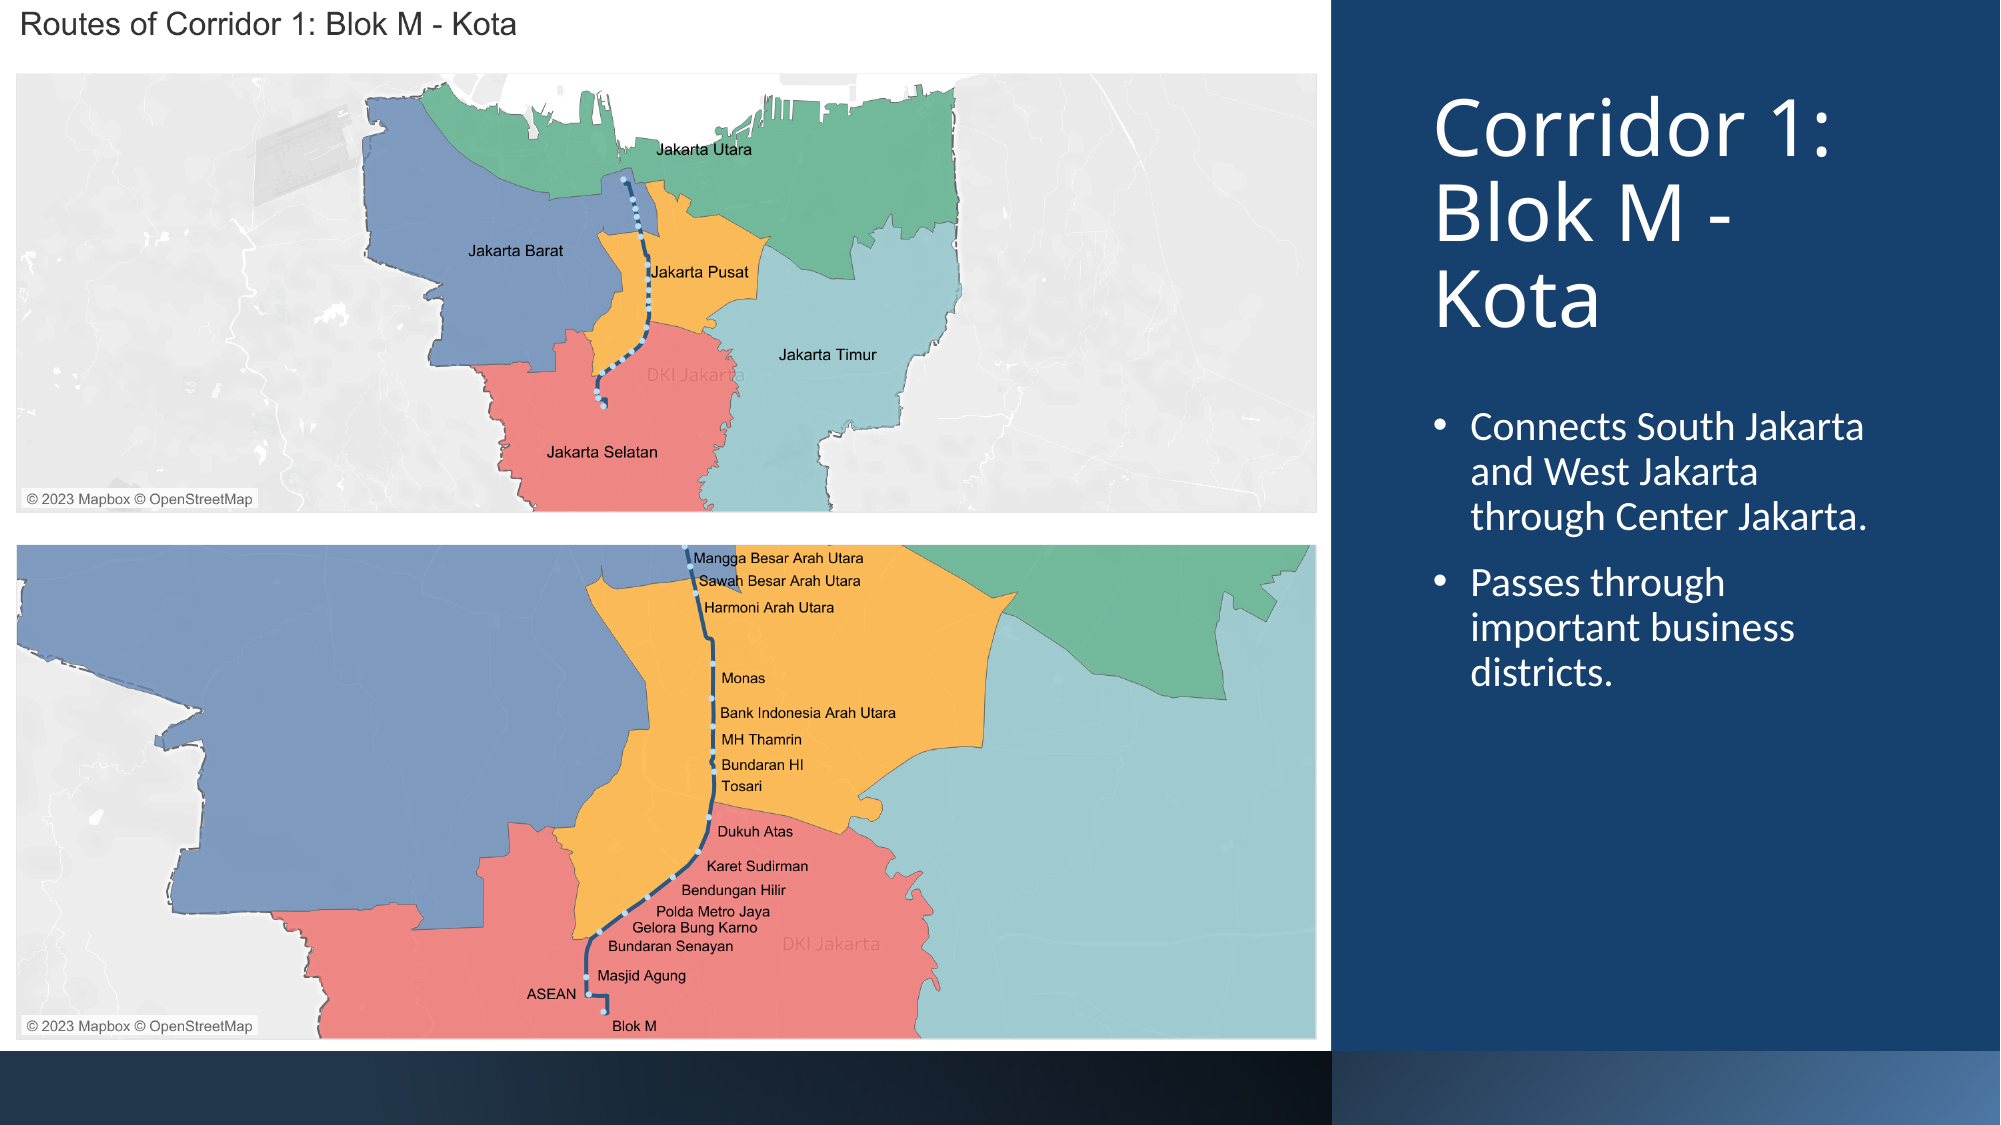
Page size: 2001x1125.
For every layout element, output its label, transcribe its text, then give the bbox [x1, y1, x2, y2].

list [0, 0, 1332, 1052]
text_box [0, 1052, 1332, 1125]
text_box [1332, 1050, 2000, 1125]
text_box [1332, 0, 2000, 1050]
title Corridor 1: Blok M - Kota [1417, 80, 1925, 352]
list Connects South Jakarta and West Jakarta through Center Jakarta. Passes through important business districts. [1417, 396, 1901, 978]
